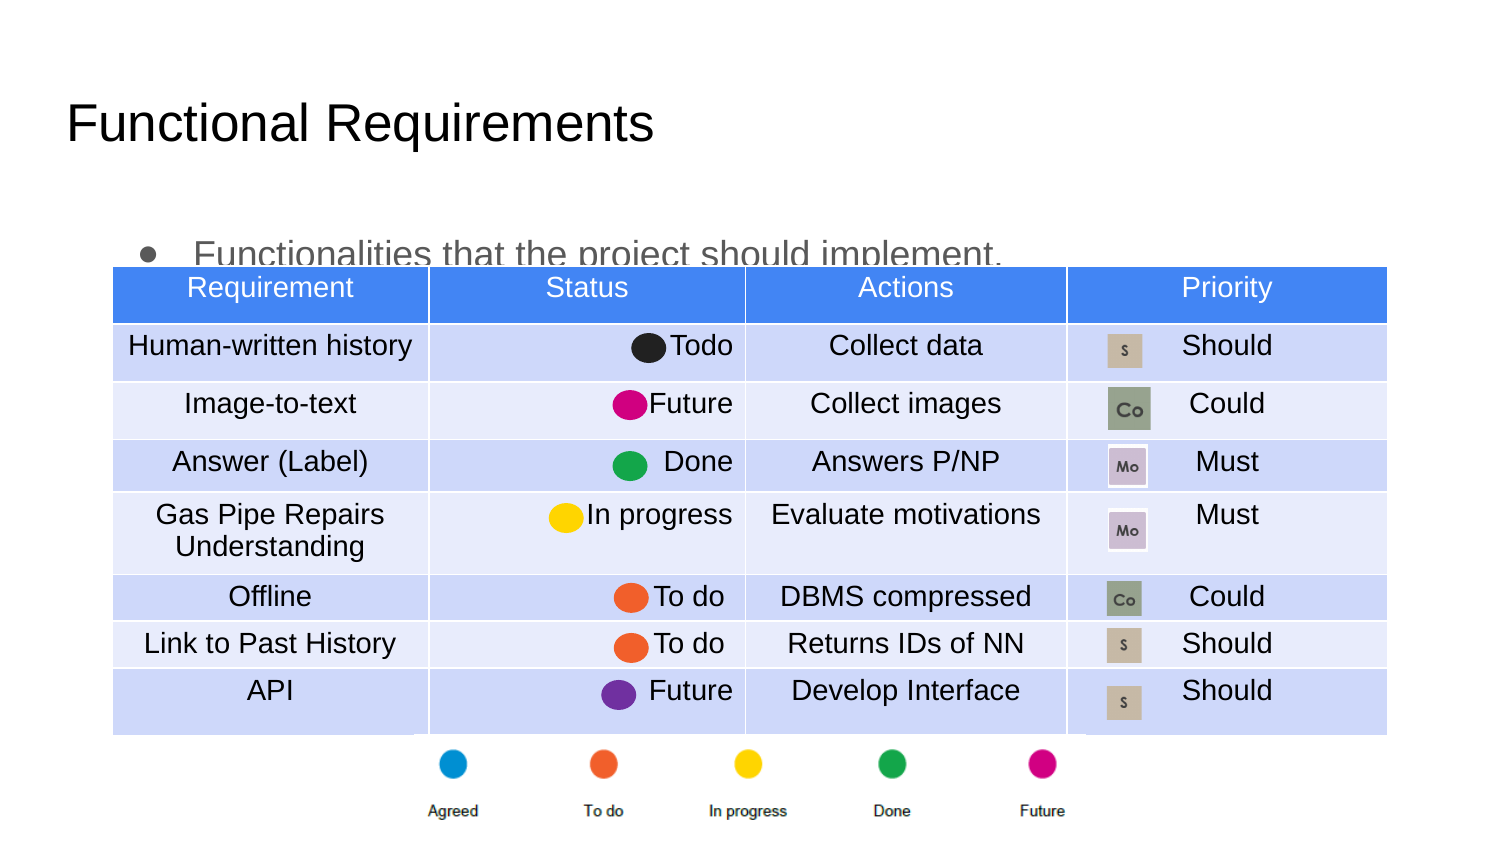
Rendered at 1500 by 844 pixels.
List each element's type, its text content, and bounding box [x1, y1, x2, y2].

table_header Actions [746, 267, 1066, 323]
picture [1106, 686, 1142, 721]
list Functionalities that the project should implement. [103, 207, 1397, 324]
table_cell Must [1068, 440, 1387, 491]
table_cell Should [1068, 622, 1387, 667]
picture [1106, 581, 1142, 617]
picture [1107, 508, 1149, 553]
table_cell Answers P/NP [746, 440, 1066, 491]
table_cell Offline [113, 575, 428, 620]
table_cell Develop Interface [746, 669, 1066, 732]
title Functional Requirements [51, 72, 1449, 167]
table_cell Should [1068, 325, 1387, 381]
table_cell Answer (Label) [113, 440, 428, 491]
table_cell Link to Past History [113, 622, 428, 667]
picture [1107, 444, 1149, 488]
table_cell Gas Pipe Repairs Understanding [113, 493, 428, 574]
table_cell Evaluate motivations [746, 493, 1066, 574]
table_cell Collect images [746, 383, 1066, 439]
text_box [611, 580, 651, 615]
table_cell DBMS compressed [746, 575, 1066, 620]
table_cell Could [1068, 383, 1387, 439]
picture [1106, 628, 1142, 663]
picture [1107, 334, 1143, 369]
table_cell Returns IDs of NN [746, 622, 1066, 667]
table_header Requirement [113, 267, 428, 323]
table_cell Should [1068, 669, 1387, 735]
text_box [611, 630, 651, 666]
table_cell To do [430, 575, 745, 620]
table_cell To do [430, 622, 745, 667]
table_cell Done [430, 440, 745, 491]
table_header Priority [1068, 267, 1387, 323]
text_box [610, 387, 650, 423]
table_cell Must [1068, 493, 1387, 574]
table_cell Todo [430, 325, 745, 381]
picture [1107, 387, 1152, 430]
table_cell API [113, 669, 428, 735]
table_header Status [430, 267, 745, 323]
picture [413, 734, 1086, 841]
text_box [610, 448, 650, 484]
table_cell Future [430, 669, 745, 732]
text_box [599, 677, 639, 713]
table_cell Collect data [746, 325, 1066, 381]
table_cell Future [430, 383, 745, 439]
table_cell Human-written history [113, 325, 428, 381]
text_box [546, 500, 586, 536]
table_cell In progress [430, 493, 745, 574]
table_cell Image-to-text [113, 383, 428, 439]
text_box [629, 330, 669, 366]
table_cell Could [1068, 575, 1387, 620]
